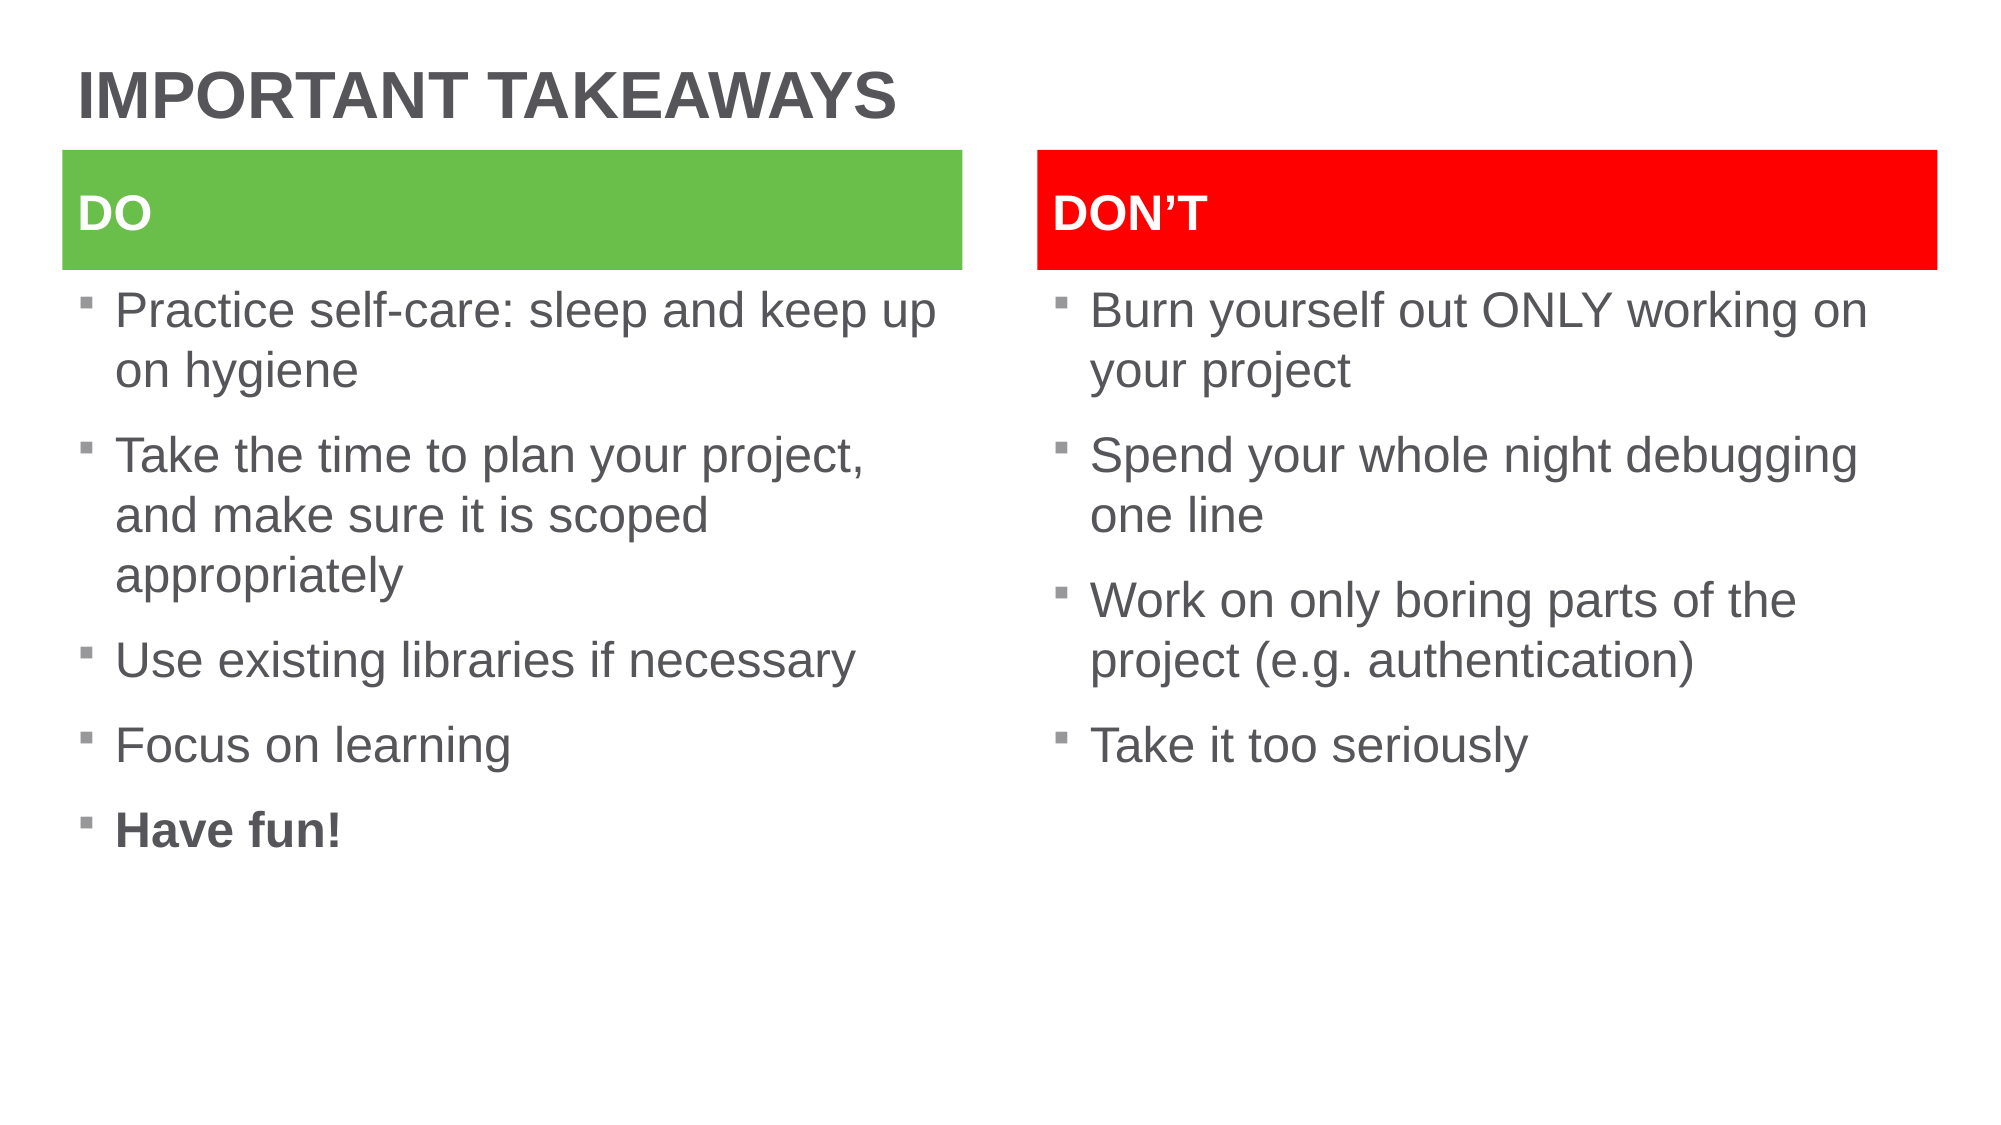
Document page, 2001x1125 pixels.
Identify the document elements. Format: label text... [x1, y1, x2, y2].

list Do [62, 149, 963, 262]
list Don’t [1037, 149, 1938, 262]
list Burn yourself out ONLY working on your project Spend your whole night debugging one line Work on only boring parts of the project (e.g. authentication) Take it too seriously [1037, 262, 1938, 1050]
title Important takeaways [62, 37, 1938, 150]
list Practice self-care: sleep and keep up on hygiene Take the time to plan your project, and make sure it is scoped appropriately Use existing libraries if necessary Focus on learning Have fun! [62, 262, 963, 1050]
